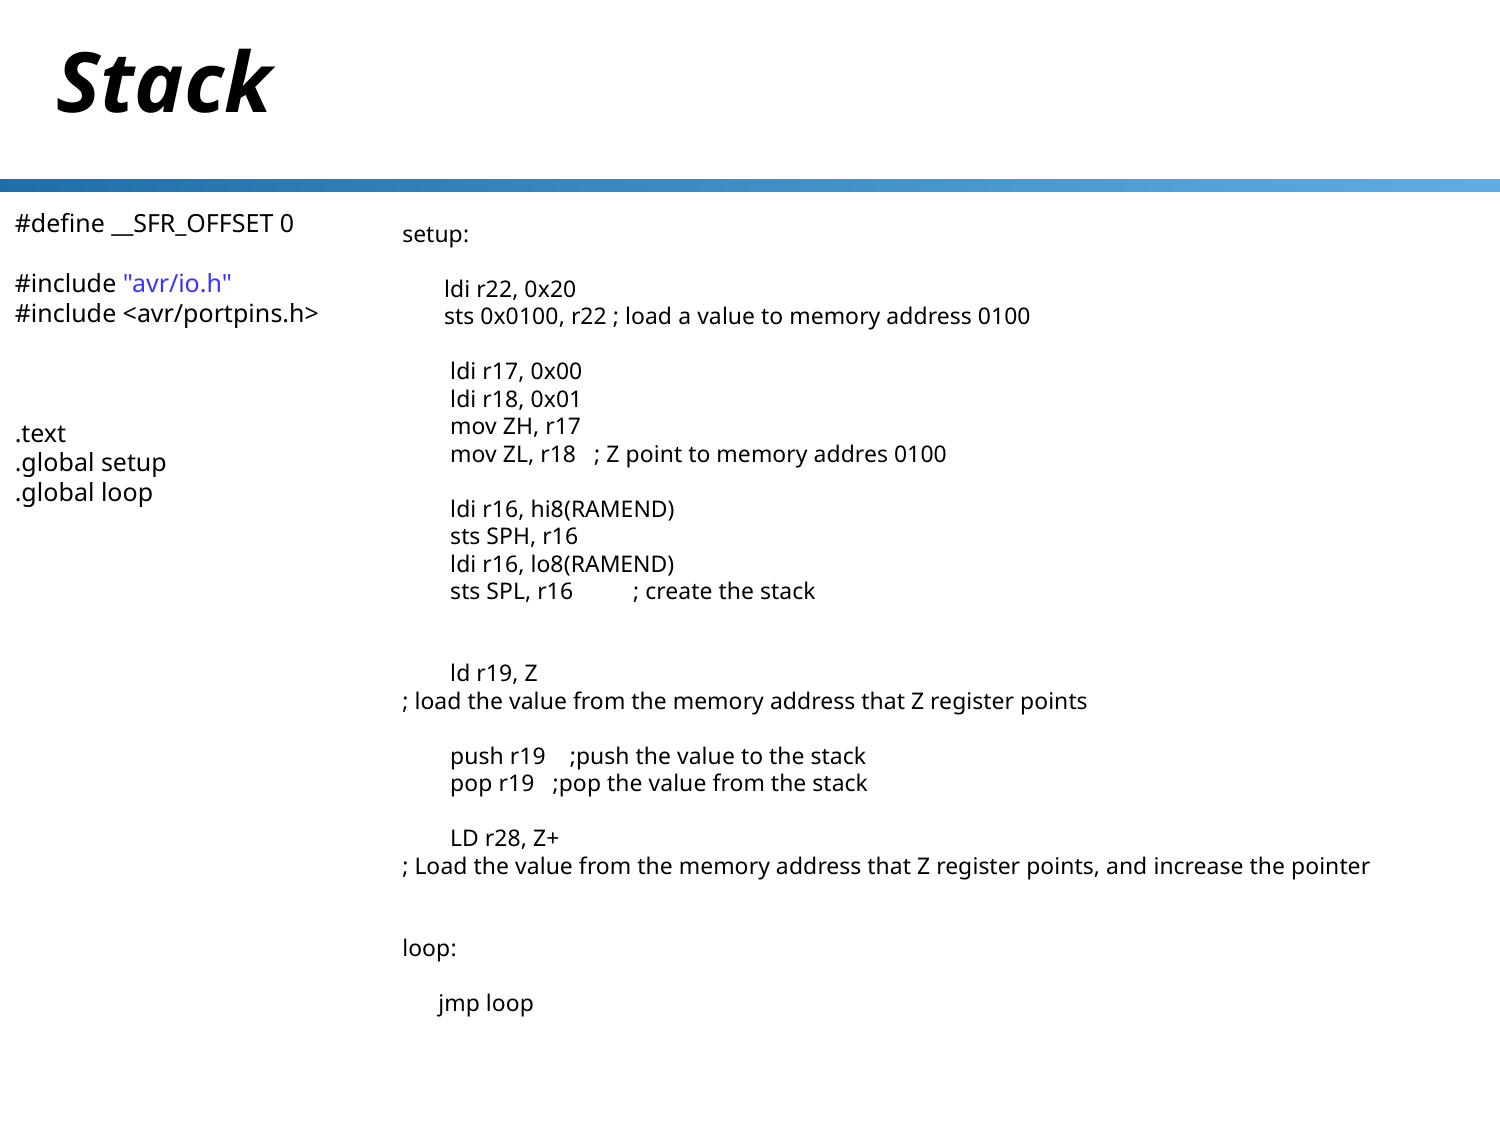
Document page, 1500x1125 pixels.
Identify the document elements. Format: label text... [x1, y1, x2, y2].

title Stack [41, 0, 1445, 170]
text_box setup: ldi r22, 0x20 sts 0x0100, r22 ; load a value to memory address 0100 ldi r17, 0x00 ldi r18, 0x01 mov ZH, r17 mov ZL, r18 ; Z point to memory addres 0100 ldi r16, hi8(RAMEND) sts SPH, r16 ldi r16, lo8(RAMEND) sts SPL, r16 ; create the stack ld r19, Z ; load the value from the memory address that Z register points push r19 ;push the value to the stack pop r19 ;pop the value from the stack LD r28, Z+ ; Load the value from the memory address that Z register points, and increase the pointer loop: jmp loop [387, 545, 1500, 1051]
text_box #define __SFR_OFFSET 0 #include "avr/io.h" #include <avr/portpins.h> .text .global setup .global loop [0, 170, 1500, 545]
